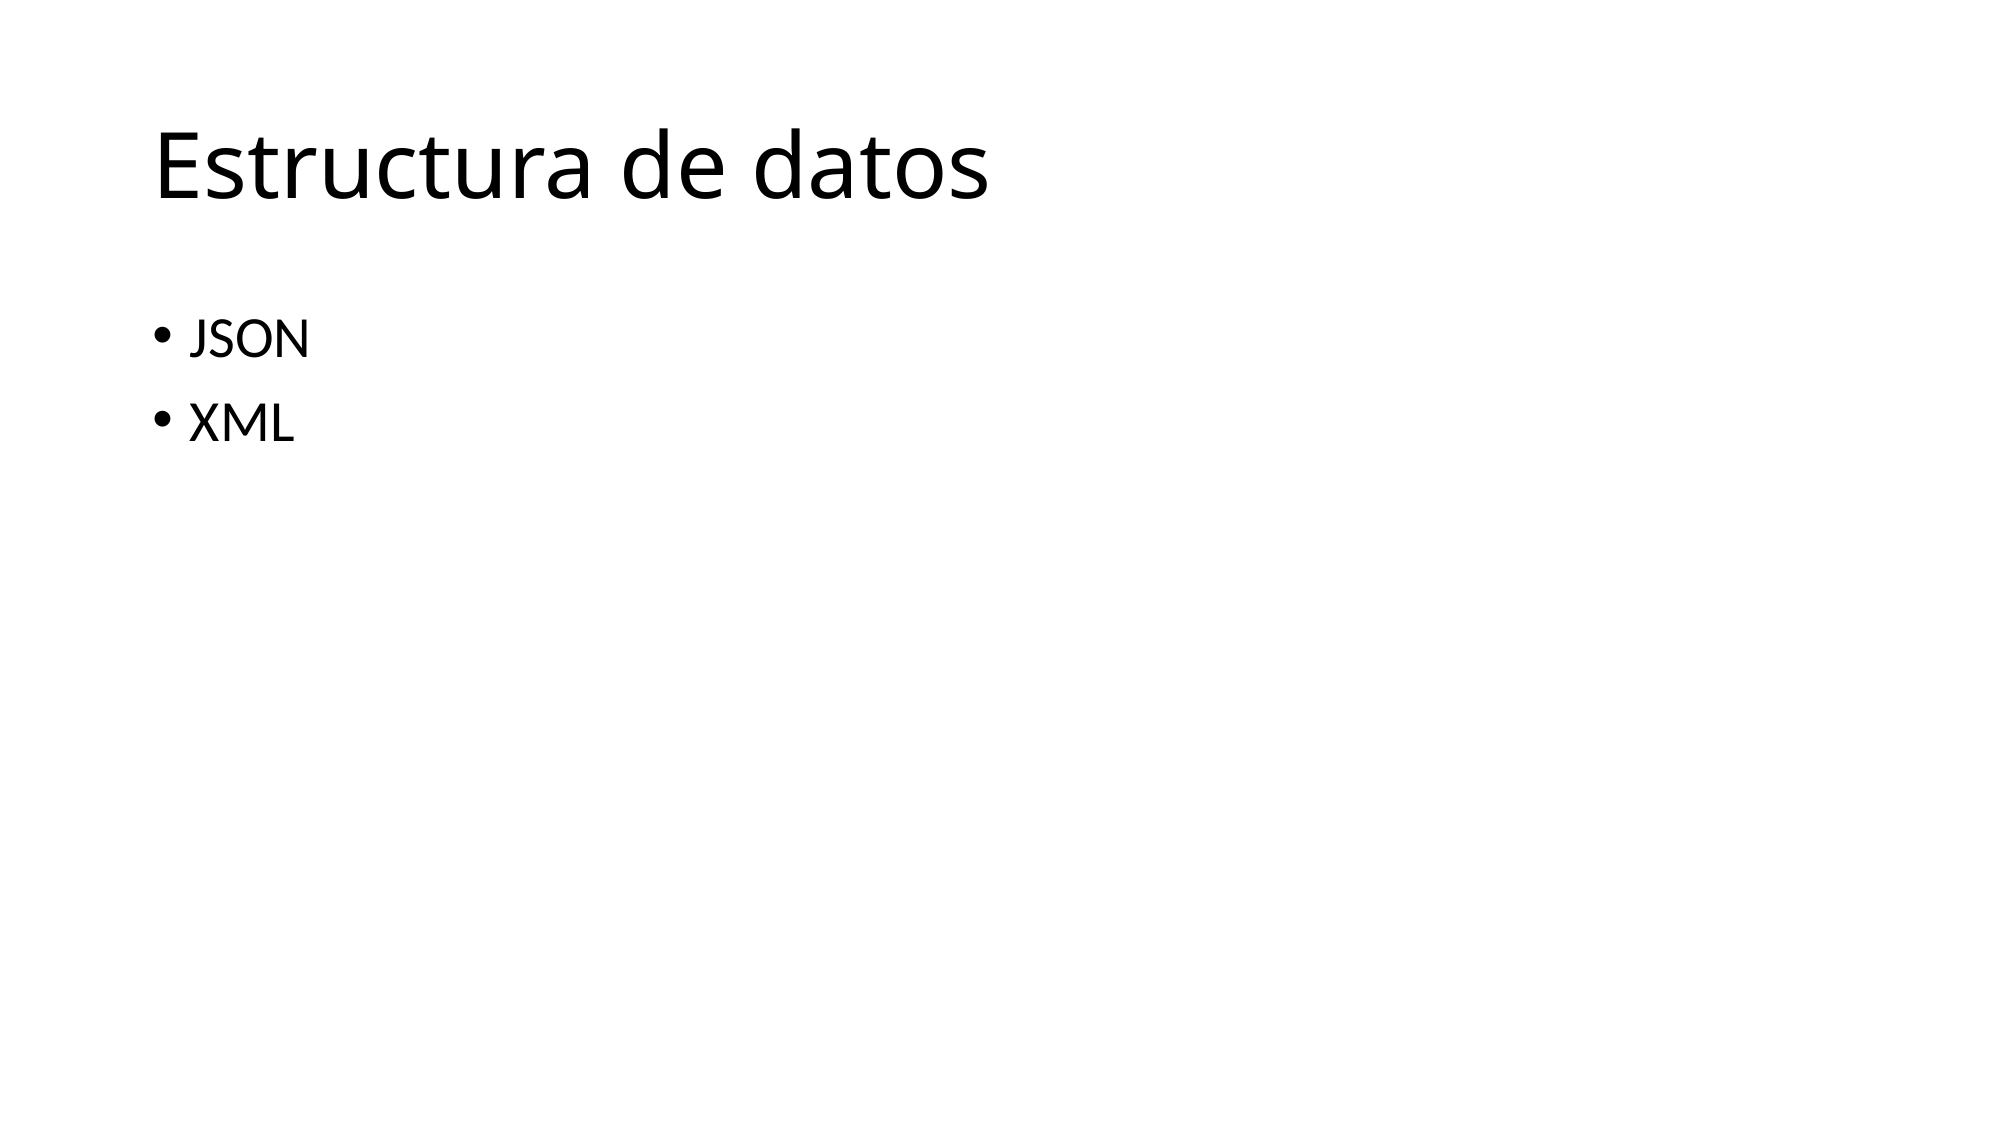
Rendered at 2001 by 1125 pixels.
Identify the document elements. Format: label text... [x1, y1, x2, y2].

title Estructura de datos [137, 59, 1863, 278]
list JSON XML [137, 299, 1863, 1014]
